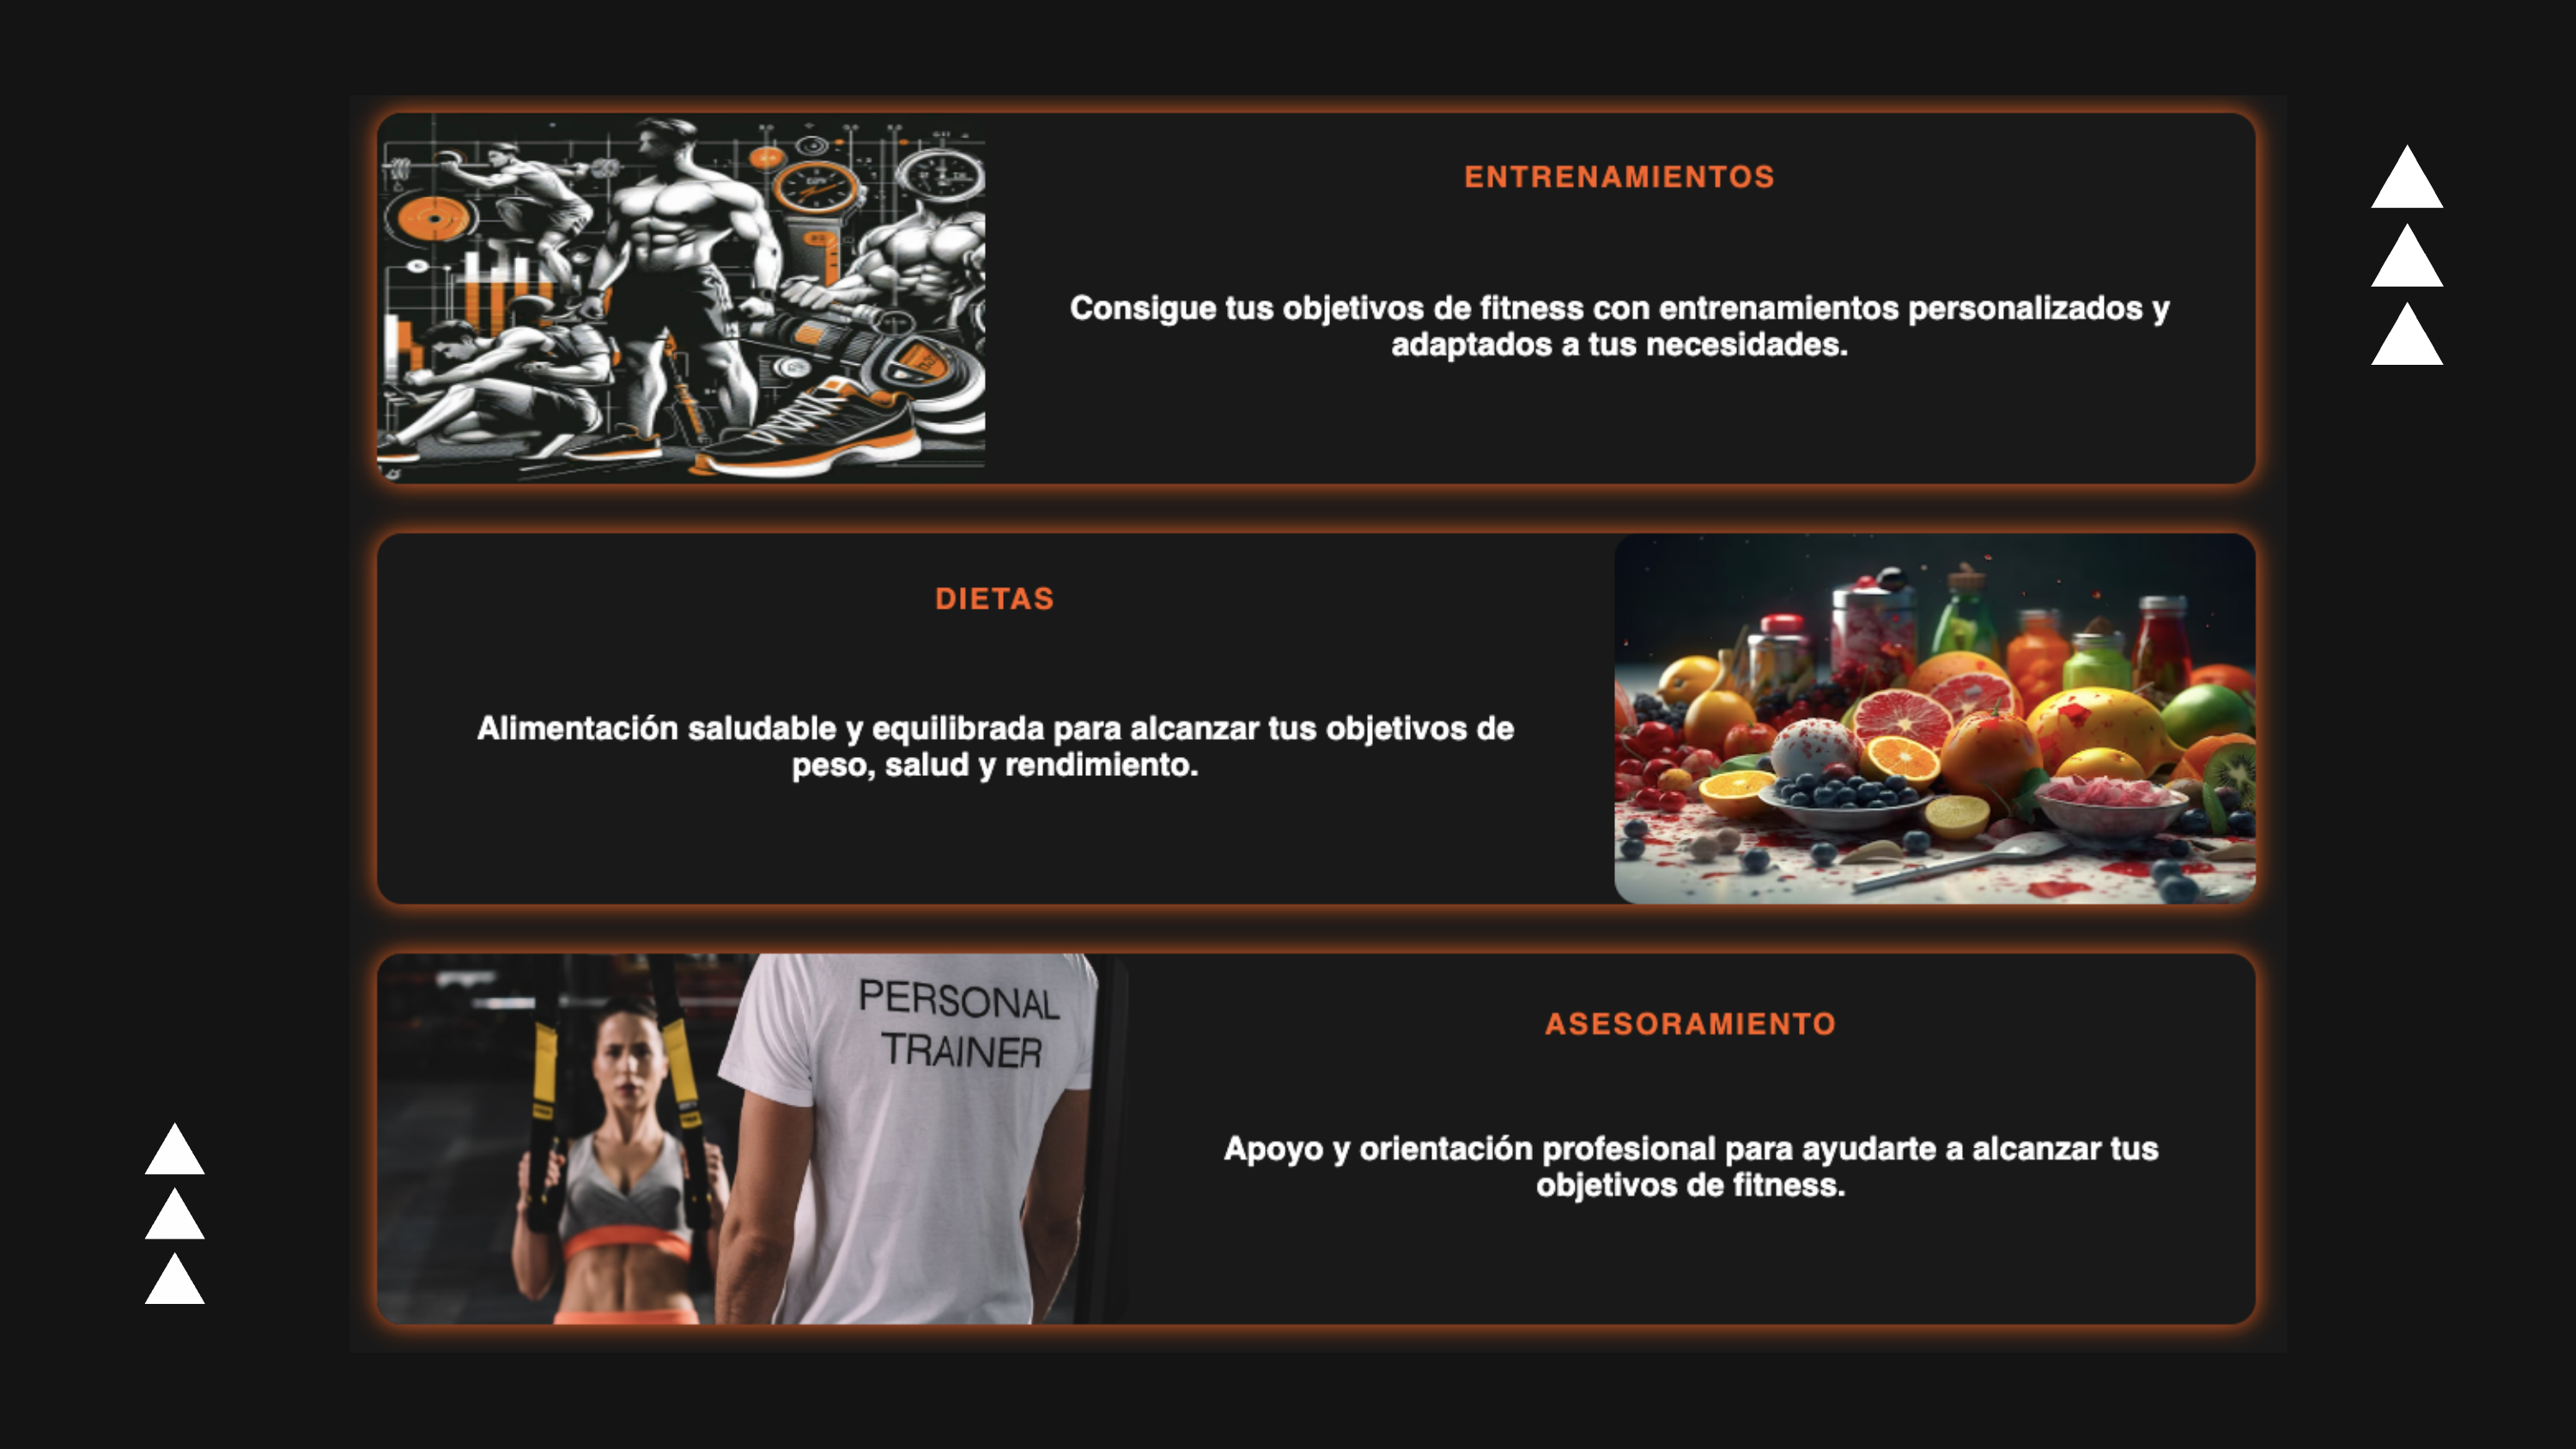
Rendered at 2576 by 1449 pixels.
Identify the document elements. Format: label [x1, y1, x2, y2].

text_box [349, 95, 2287, 1353]
text_box [144, 1122, 205, 1304]
text_box [2370, 144, 2444, 365]
